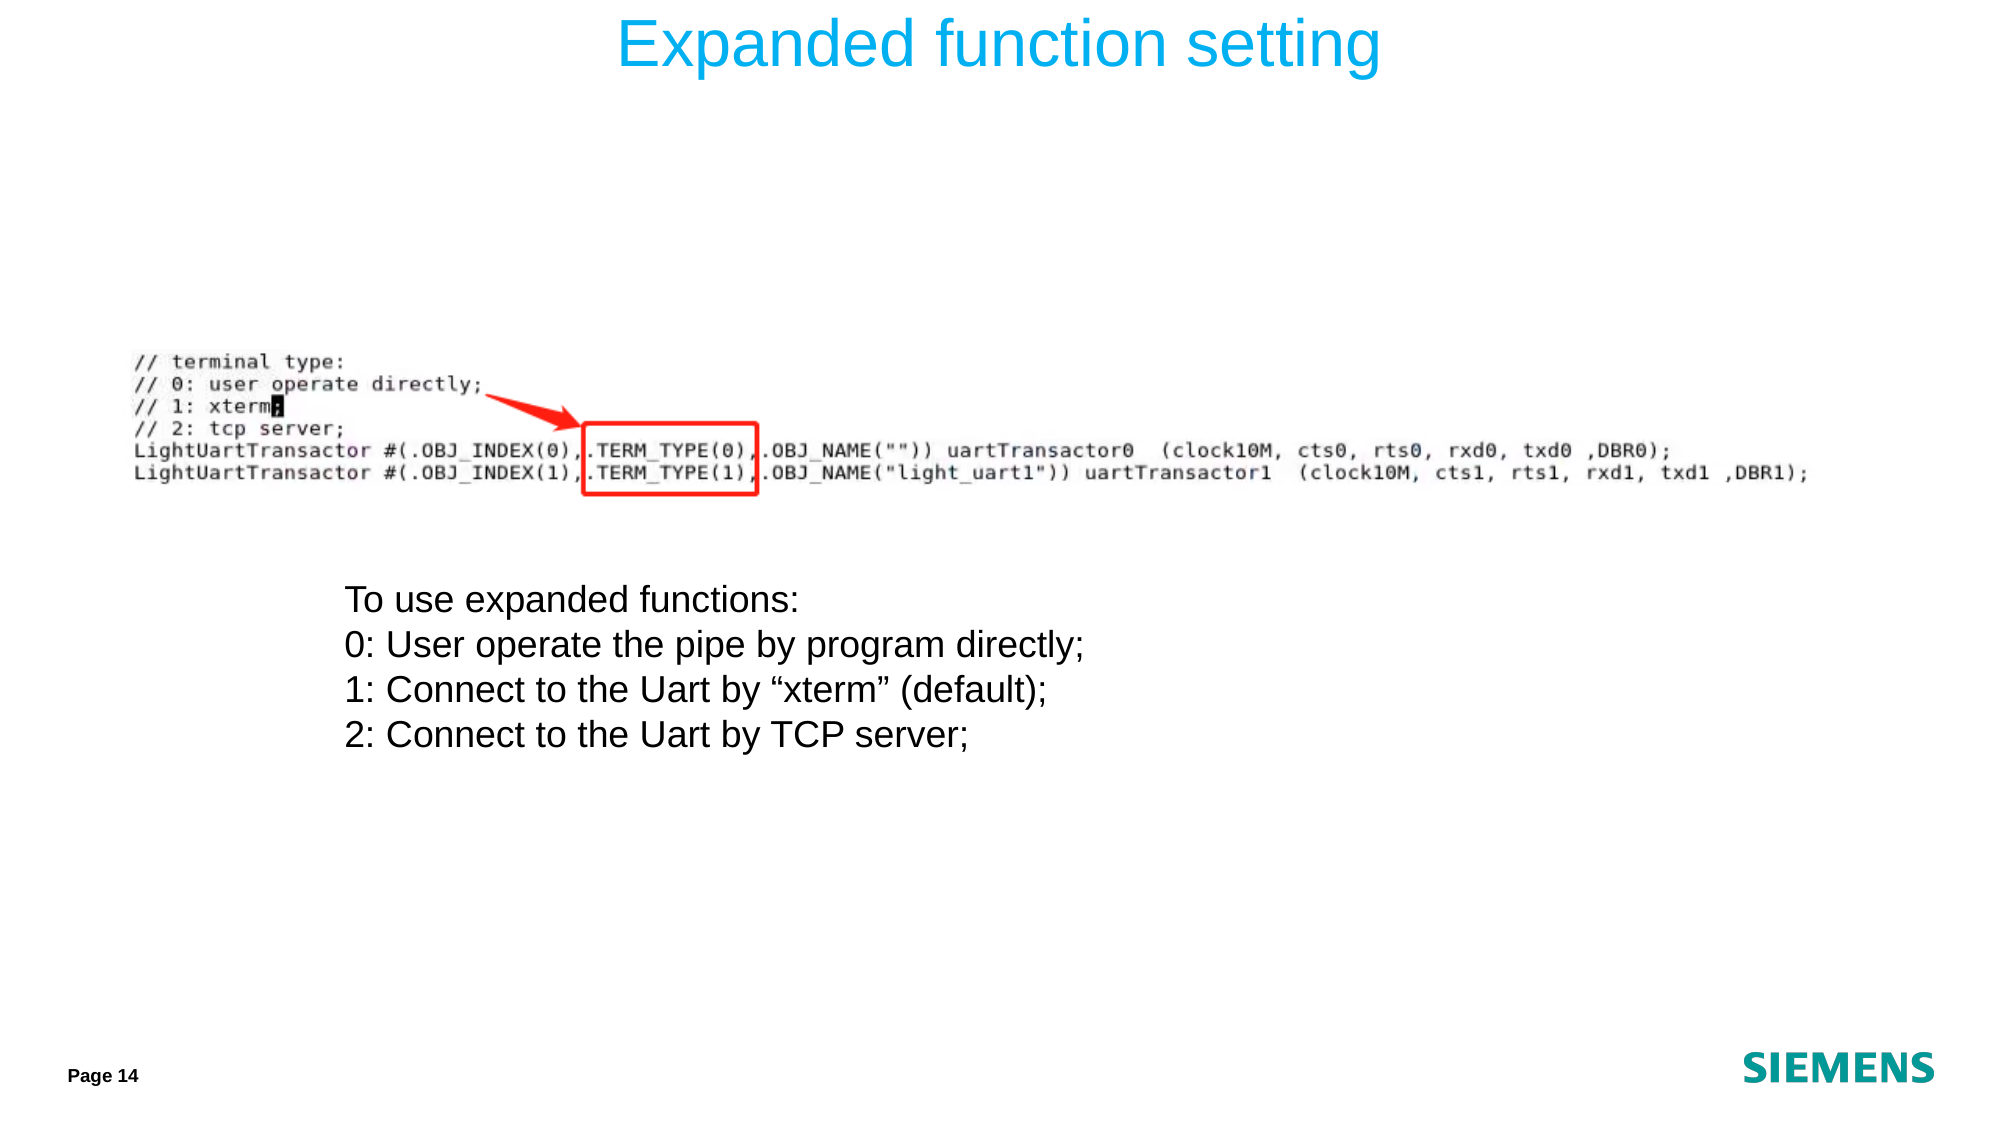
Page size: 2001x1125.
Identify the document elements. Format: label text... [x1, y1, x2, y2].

picture [1744, 1052, 1934, 1083]
picture [120, 349, 1873, 525]
text_box To use expanded functions: 0: User operate the pipe by program directly; 1: Connect to the Uart by “xterm” (default); 2: Connect to the Uart by TCP server; [344, 575, 1325, 846]
slide_number Page 14 [67, 1035, 174, 1125]
text_box Expanded function setting [0, 0, 2000, 80]
